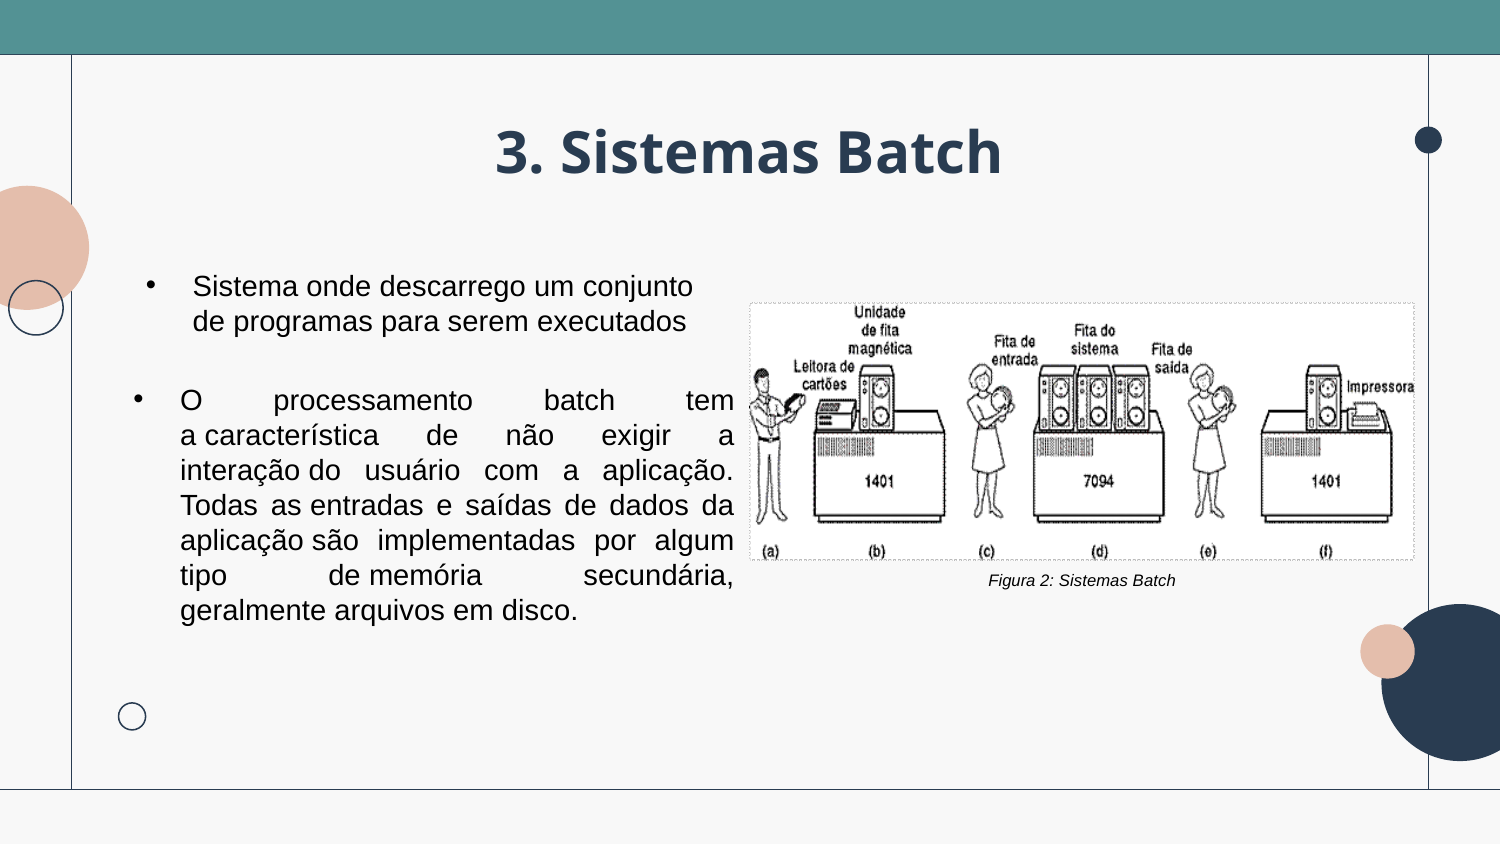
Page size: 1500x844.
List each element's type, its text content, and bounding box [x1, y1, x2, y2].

title 3. Sistemas Batch [390, 100, 1110, 196]
text_box Sistema onde descarrego um conjunto de programas para serem executados [131, 259, 737, 345]
text_box [118, 702, 146, 730]
text_box O processamento batch tem a característica de não exigir a interação do usuário com a aplicação. Todas as entradas e saídas de dados da aplicação são implementadas por algum tipo de memória secundária, geralmente arquivos em disco. ​ [118, 373, 750, 634]
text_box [1360, 603, 1500, 762]
picture [749, 302, 1415, 561]
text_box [0, 185, 90, 336]
text_box Figura 2: Sistemas Batch [749, 567, 1415, 598]
